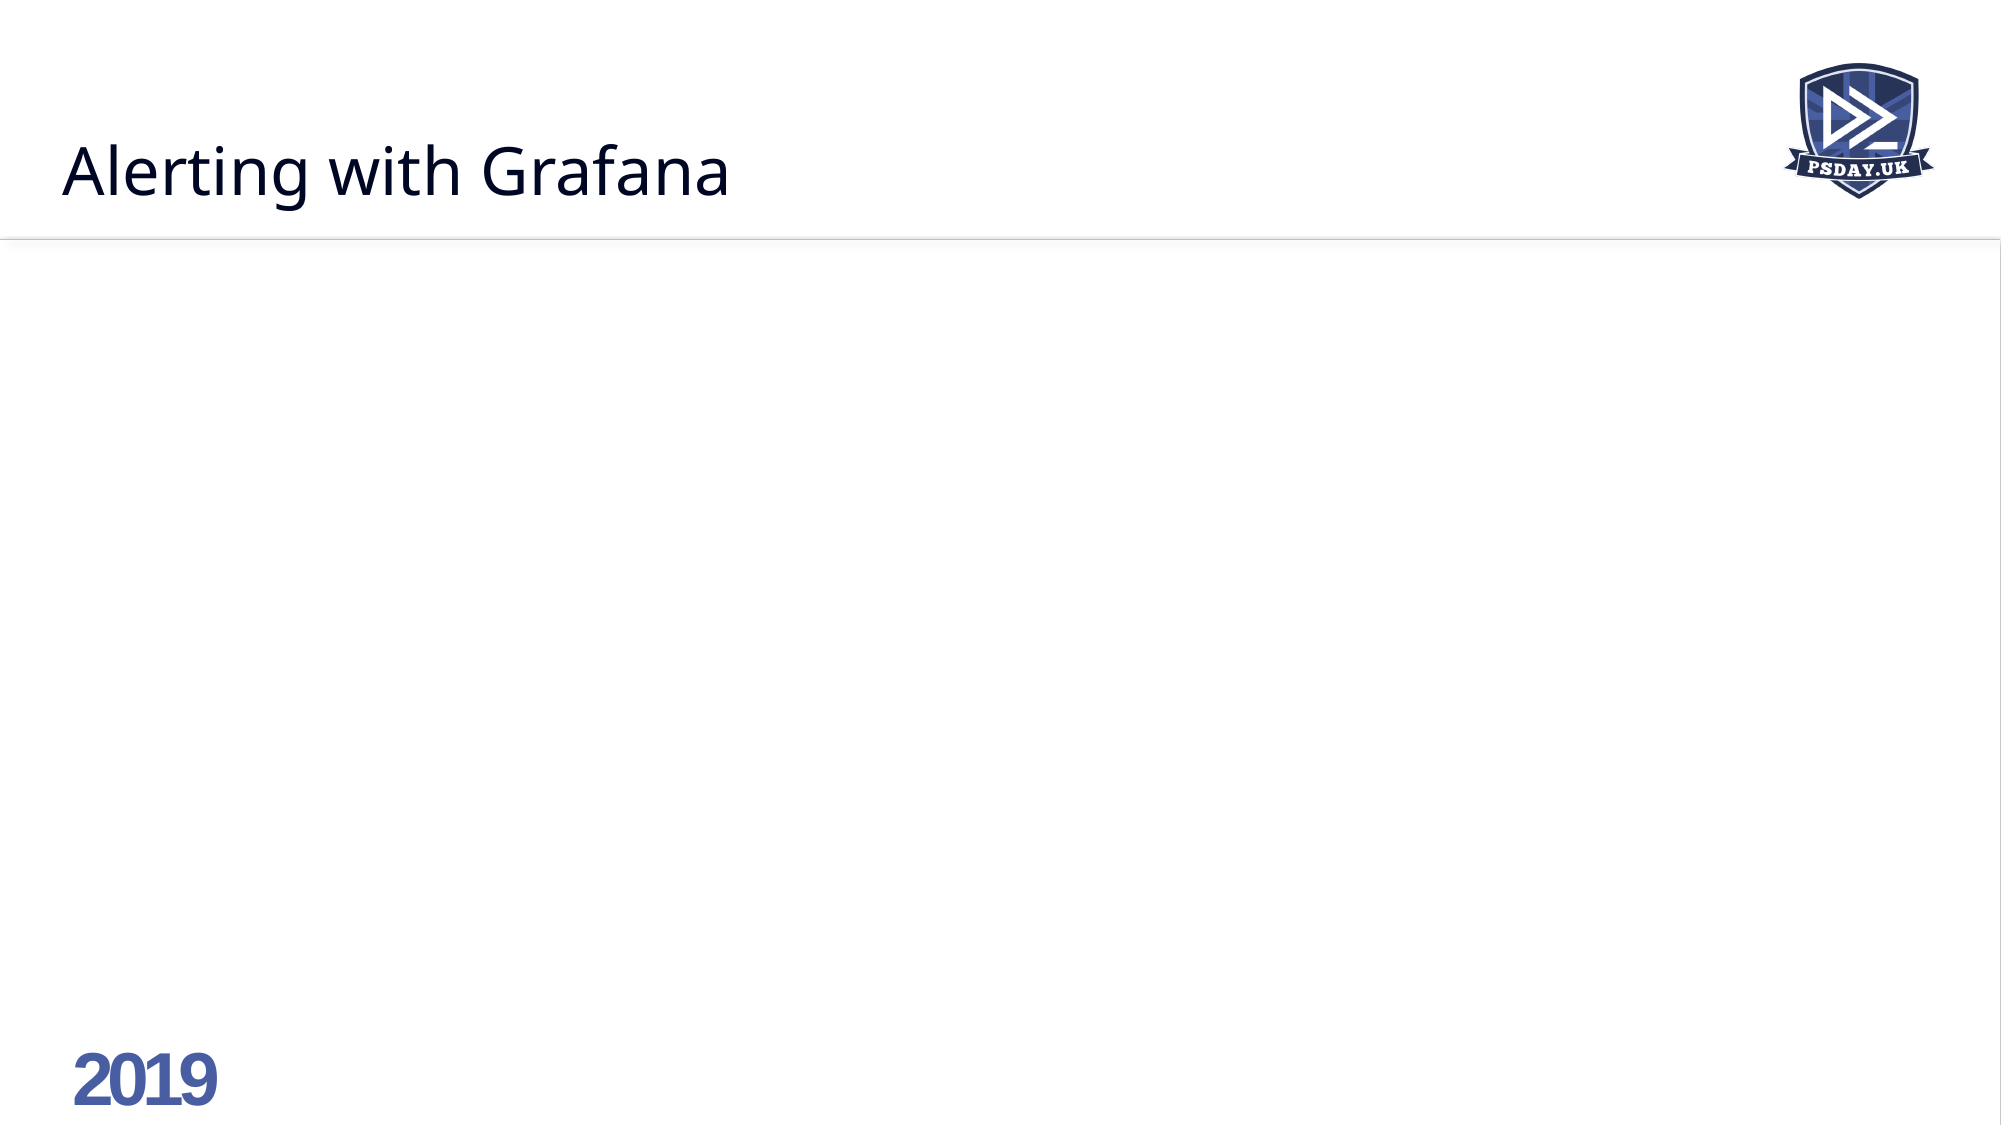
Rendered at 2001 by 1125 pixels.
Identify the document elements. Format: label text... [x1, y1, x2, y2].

picture [1781, 53, 1937, 209]
title Alerting with Grafana [62, 128, 1772, 209]
